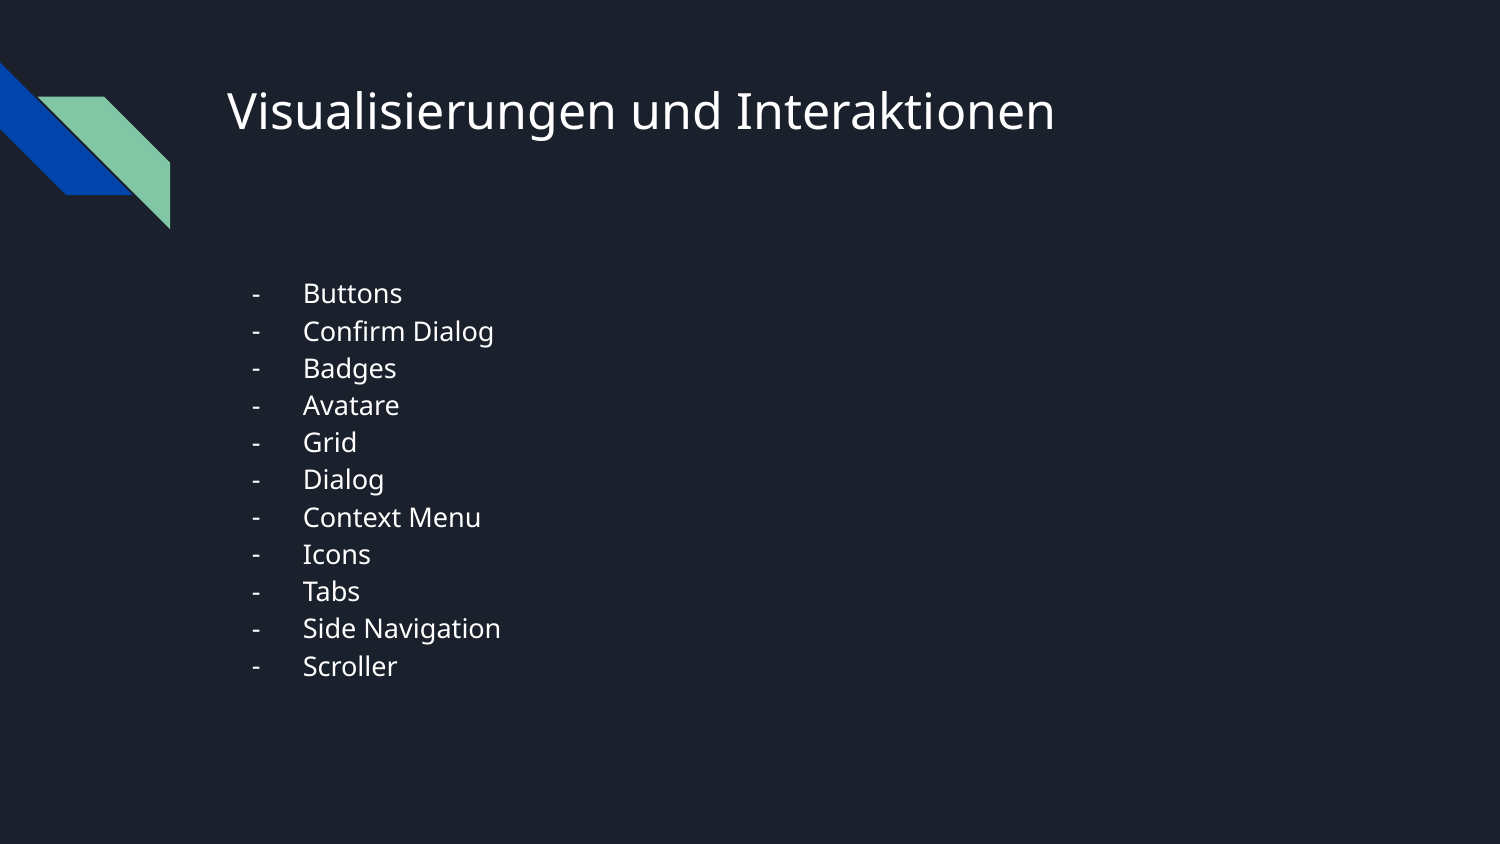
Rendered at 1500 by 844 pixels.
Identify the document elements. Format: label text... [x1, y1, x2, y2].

list Buttons Confirm Dialog Badges Avatare Grid Dialog Context Menu Icons Tabs Side Navigation Scroller [212, 257, 1368, 735]
title Visualisierungen und Interaktionen [212, 64, 1368, 215]
